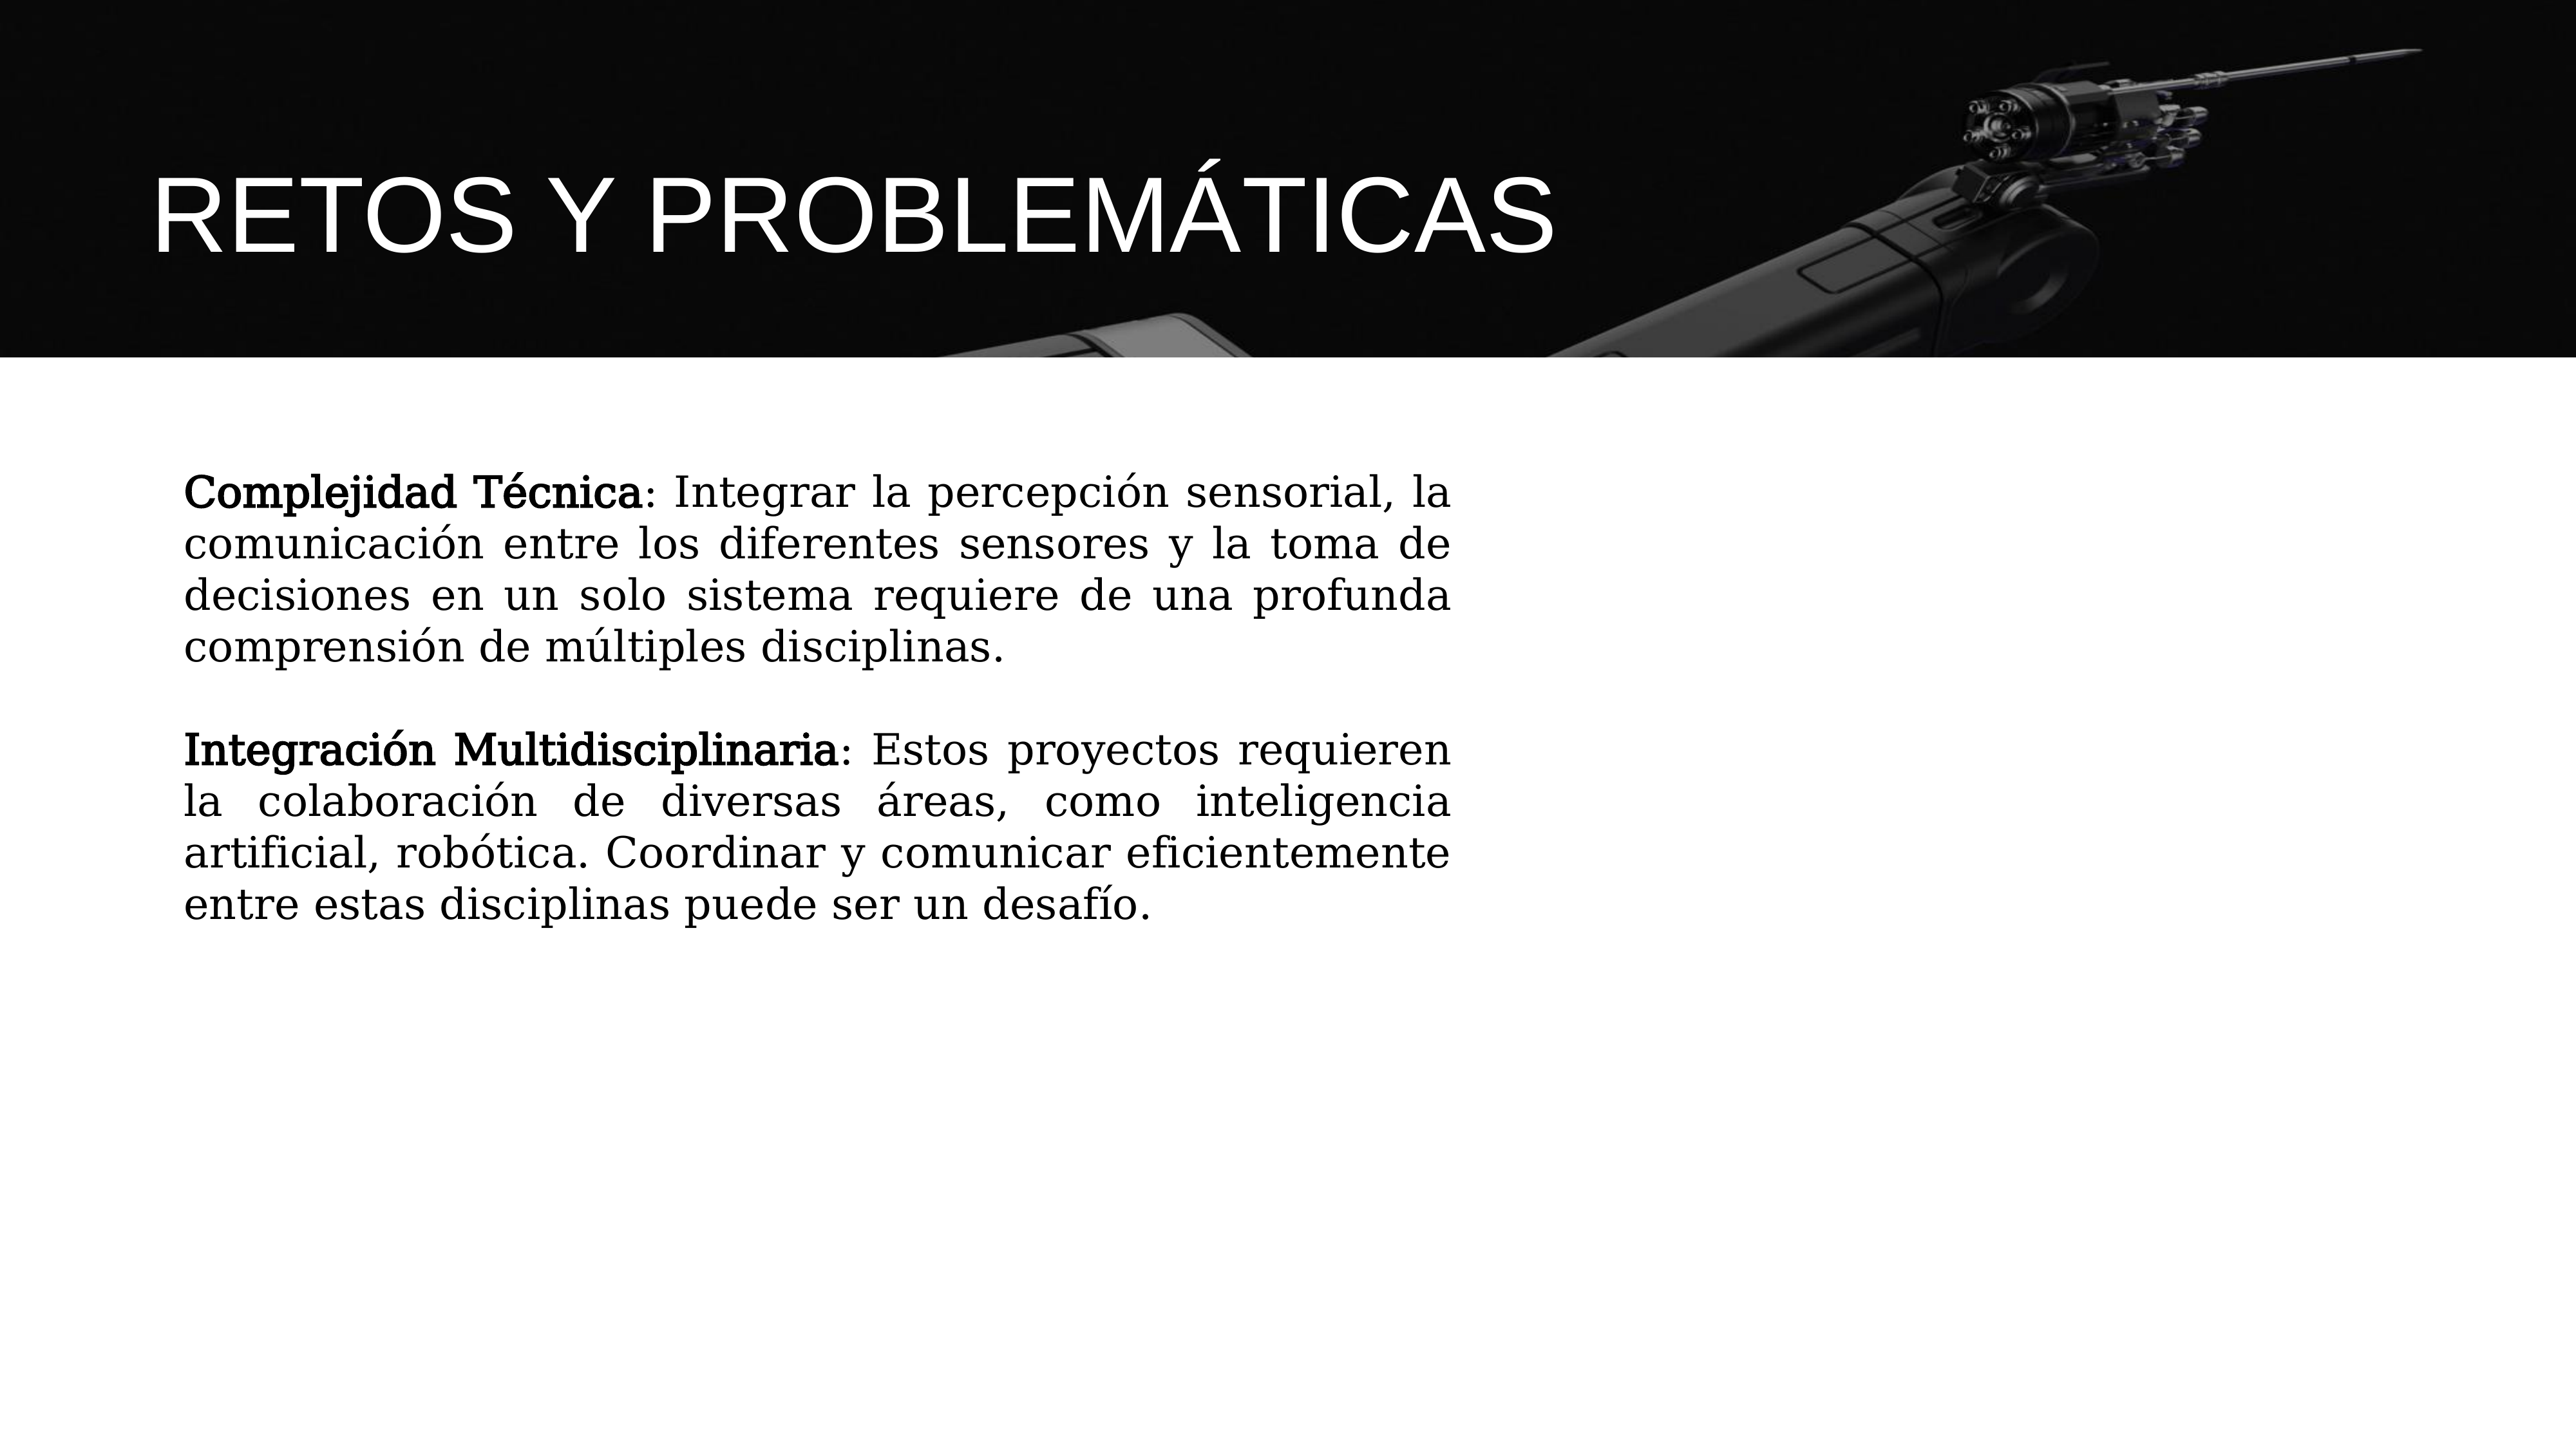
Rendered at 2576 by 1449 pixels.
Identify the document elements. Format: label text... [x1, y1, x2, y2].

picture [0, 0, 2576, 357]
title RETOS Y PROBLEMÁTICAS [140, 77, 2399, 357]
text_box Complejidad Técnica: Integrar la percepción sensorial, la comunicación entre los diferentes sensores y la toma de decisiones en un solo sistema requiere de una profunda comprensión de múltiples disciplinas. Integración Multidisciplinaria: Estos proyectos requieren la colaboración de diversas áreas, como inteligencia artificial, robótica. Coordinar y comunicar eficientemente entre estas disciplinas puede ser un desafío. [174, 459, 1463, 933]
